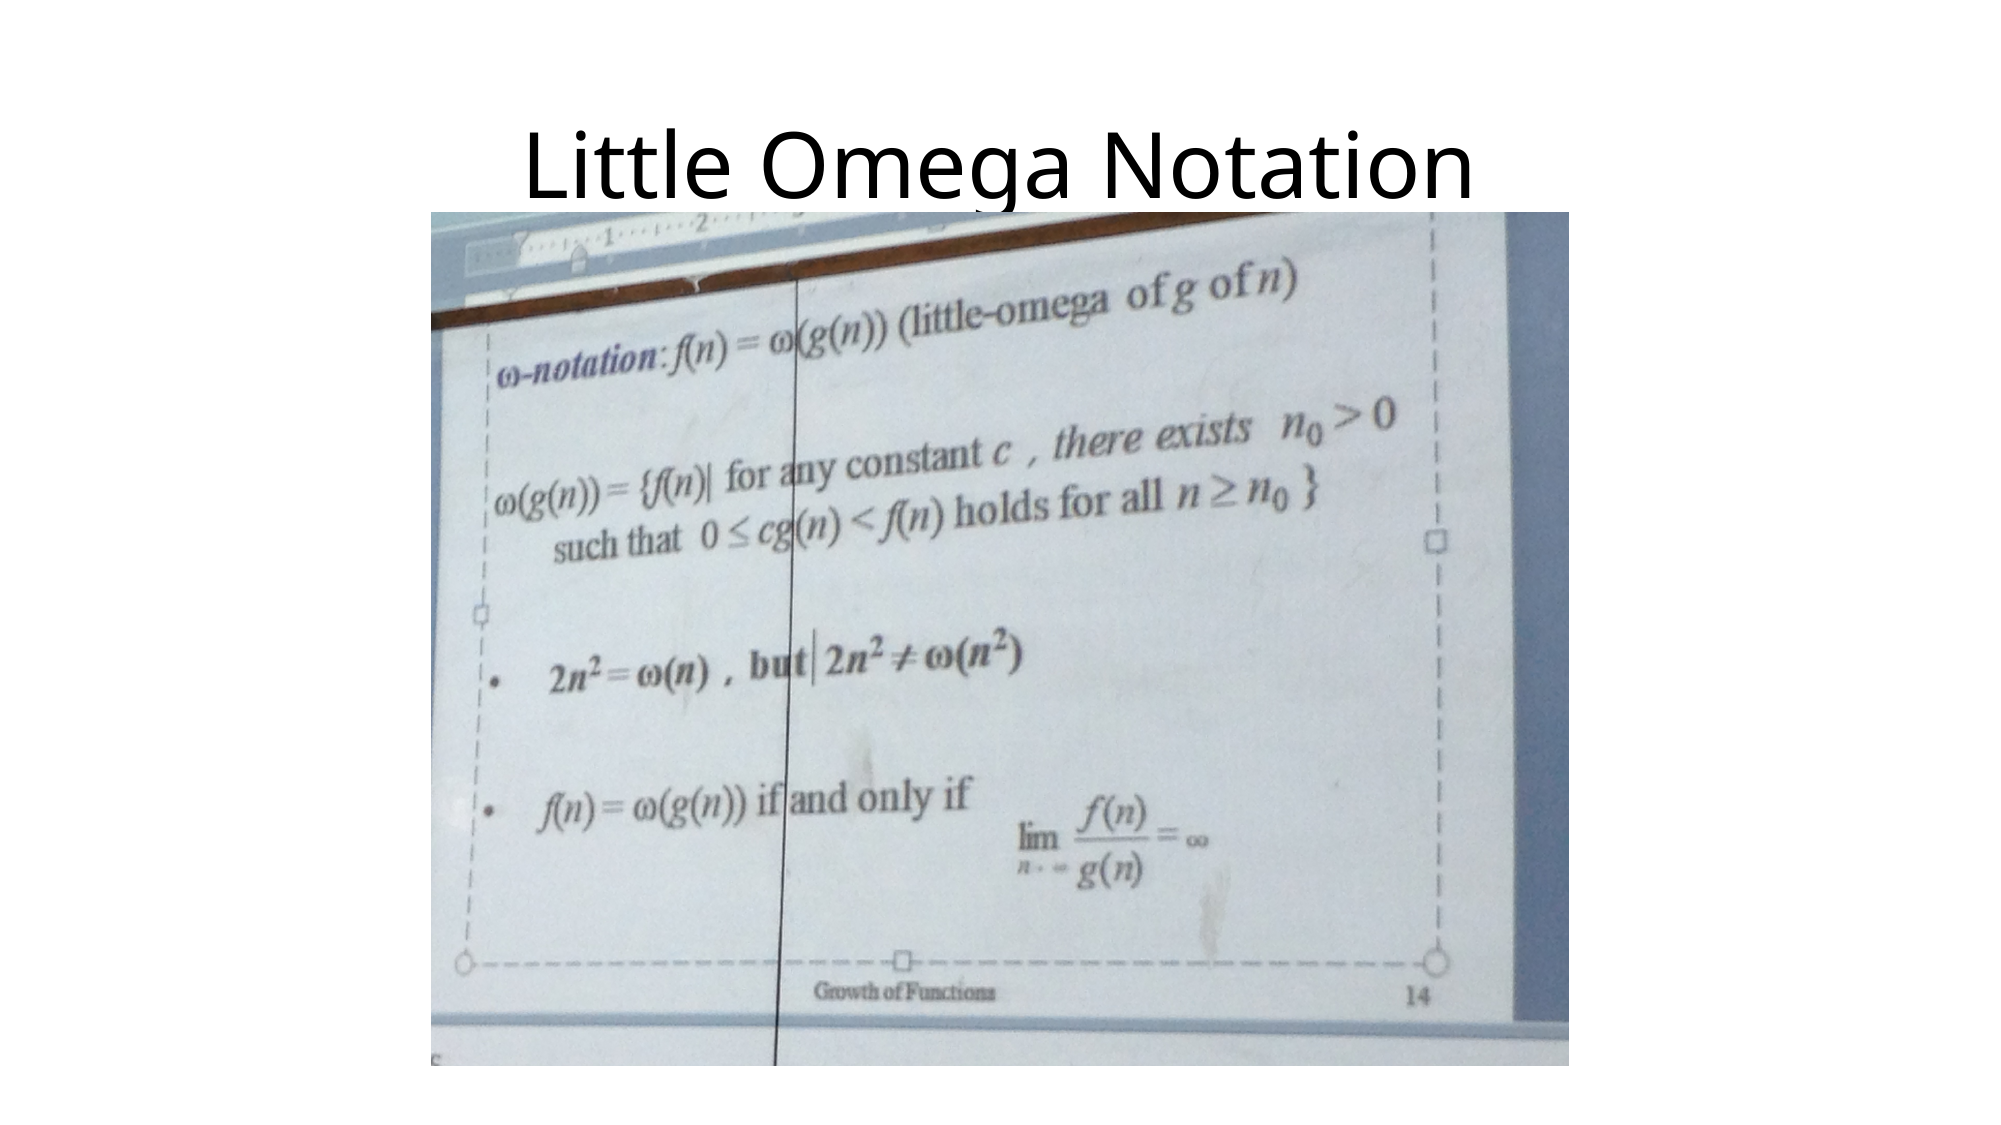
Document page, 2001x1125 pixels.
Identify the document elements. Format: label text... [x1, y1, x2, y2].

picture [431, 212, 1569, 1066]
title Little Omega Notation [137, 59, 1863, 278]
